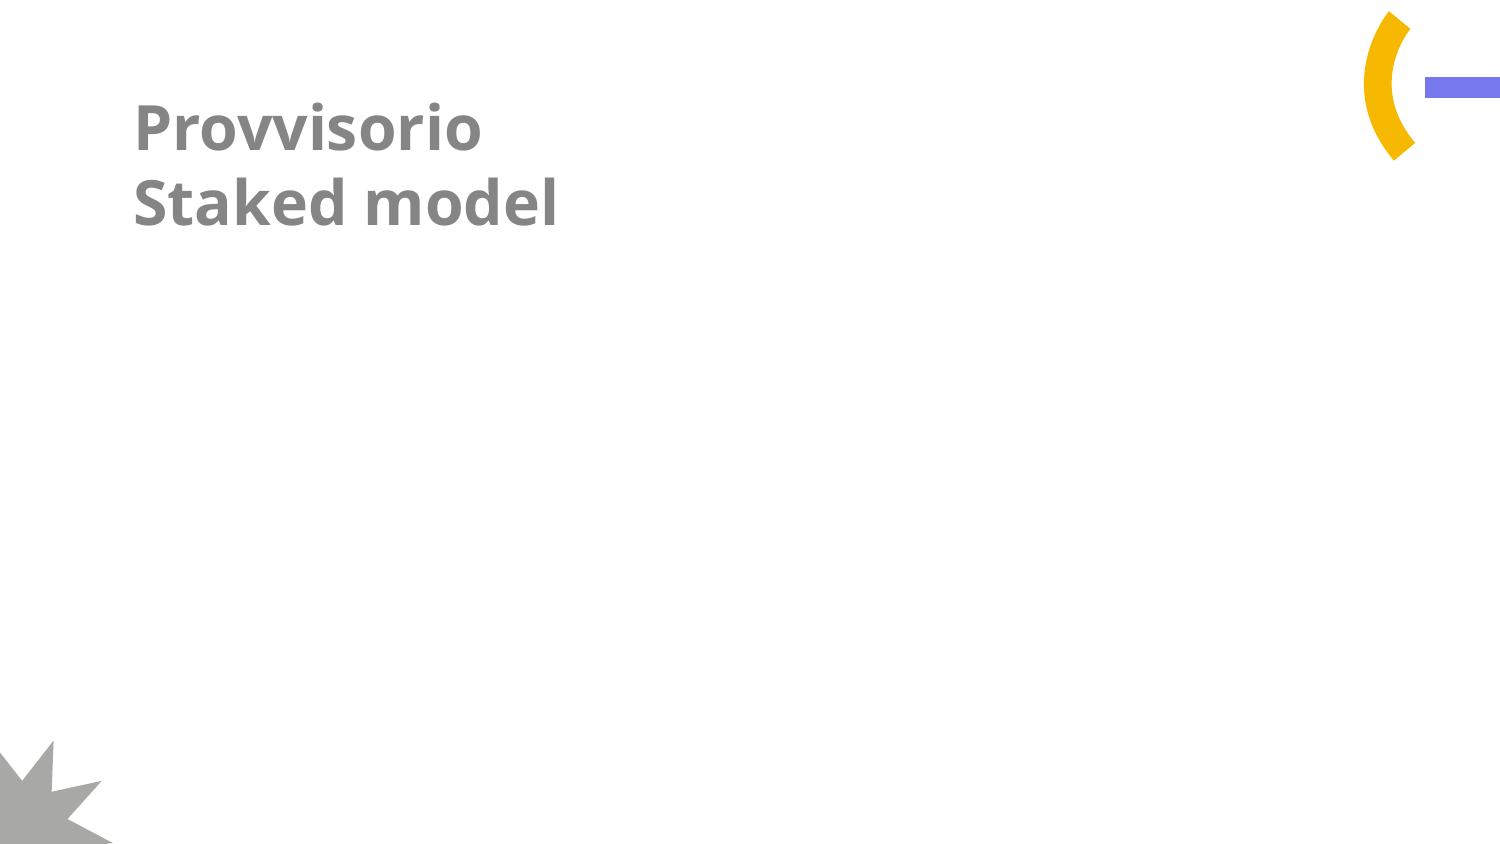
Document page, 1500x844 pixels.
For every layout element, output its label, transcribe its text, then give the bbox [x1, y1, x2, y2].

title Provvisorio Staked model [118, 72, 1382, 167]
